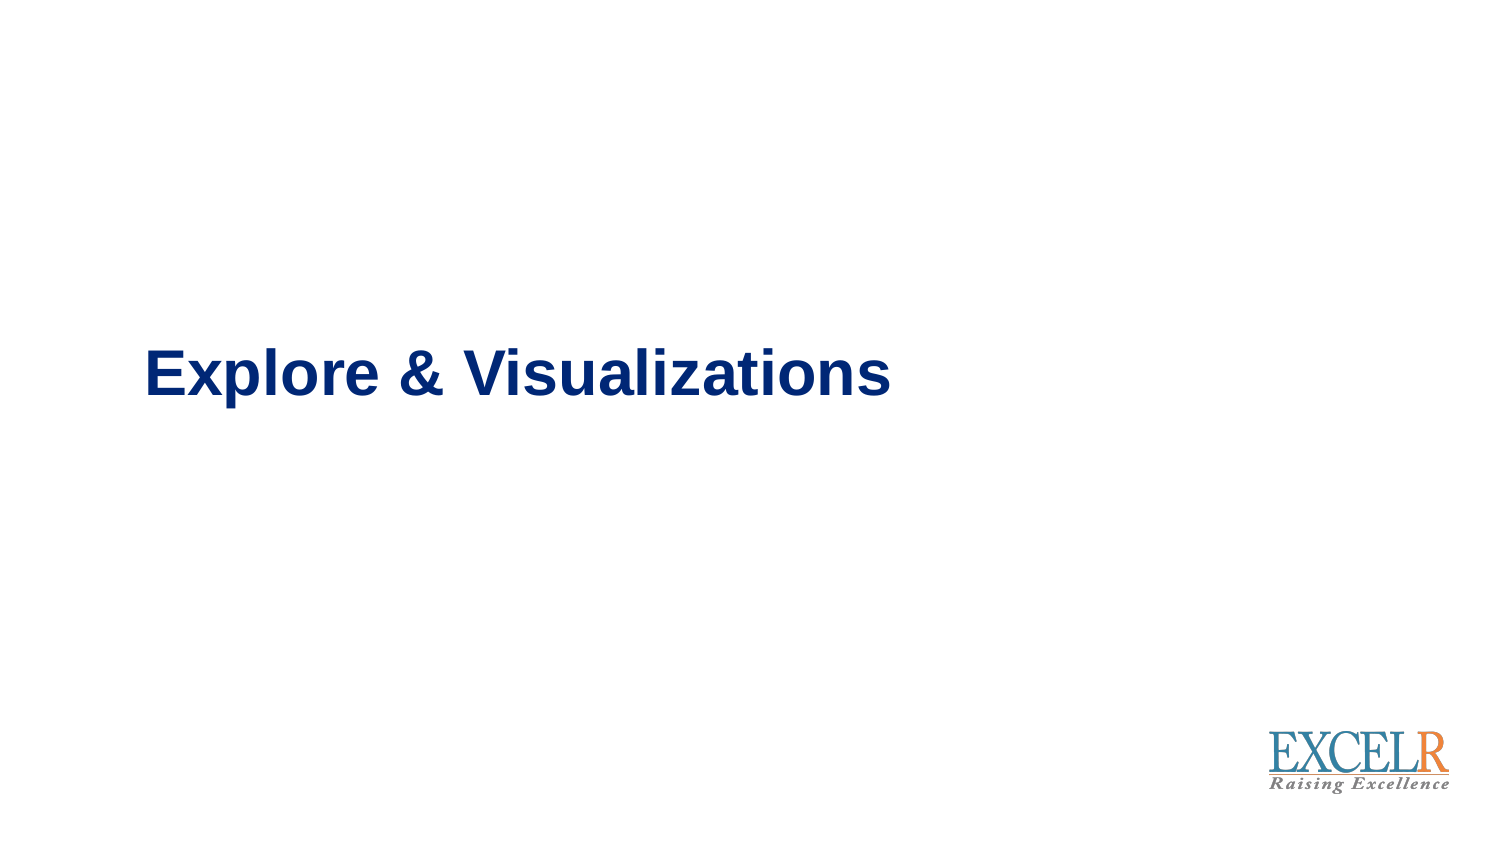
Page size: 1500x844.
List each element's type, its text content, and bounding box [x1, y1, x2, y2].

picture [1269, 730, 1450, 794]
text_box Explore & Visualizations [129, 304, 1371, 424]
